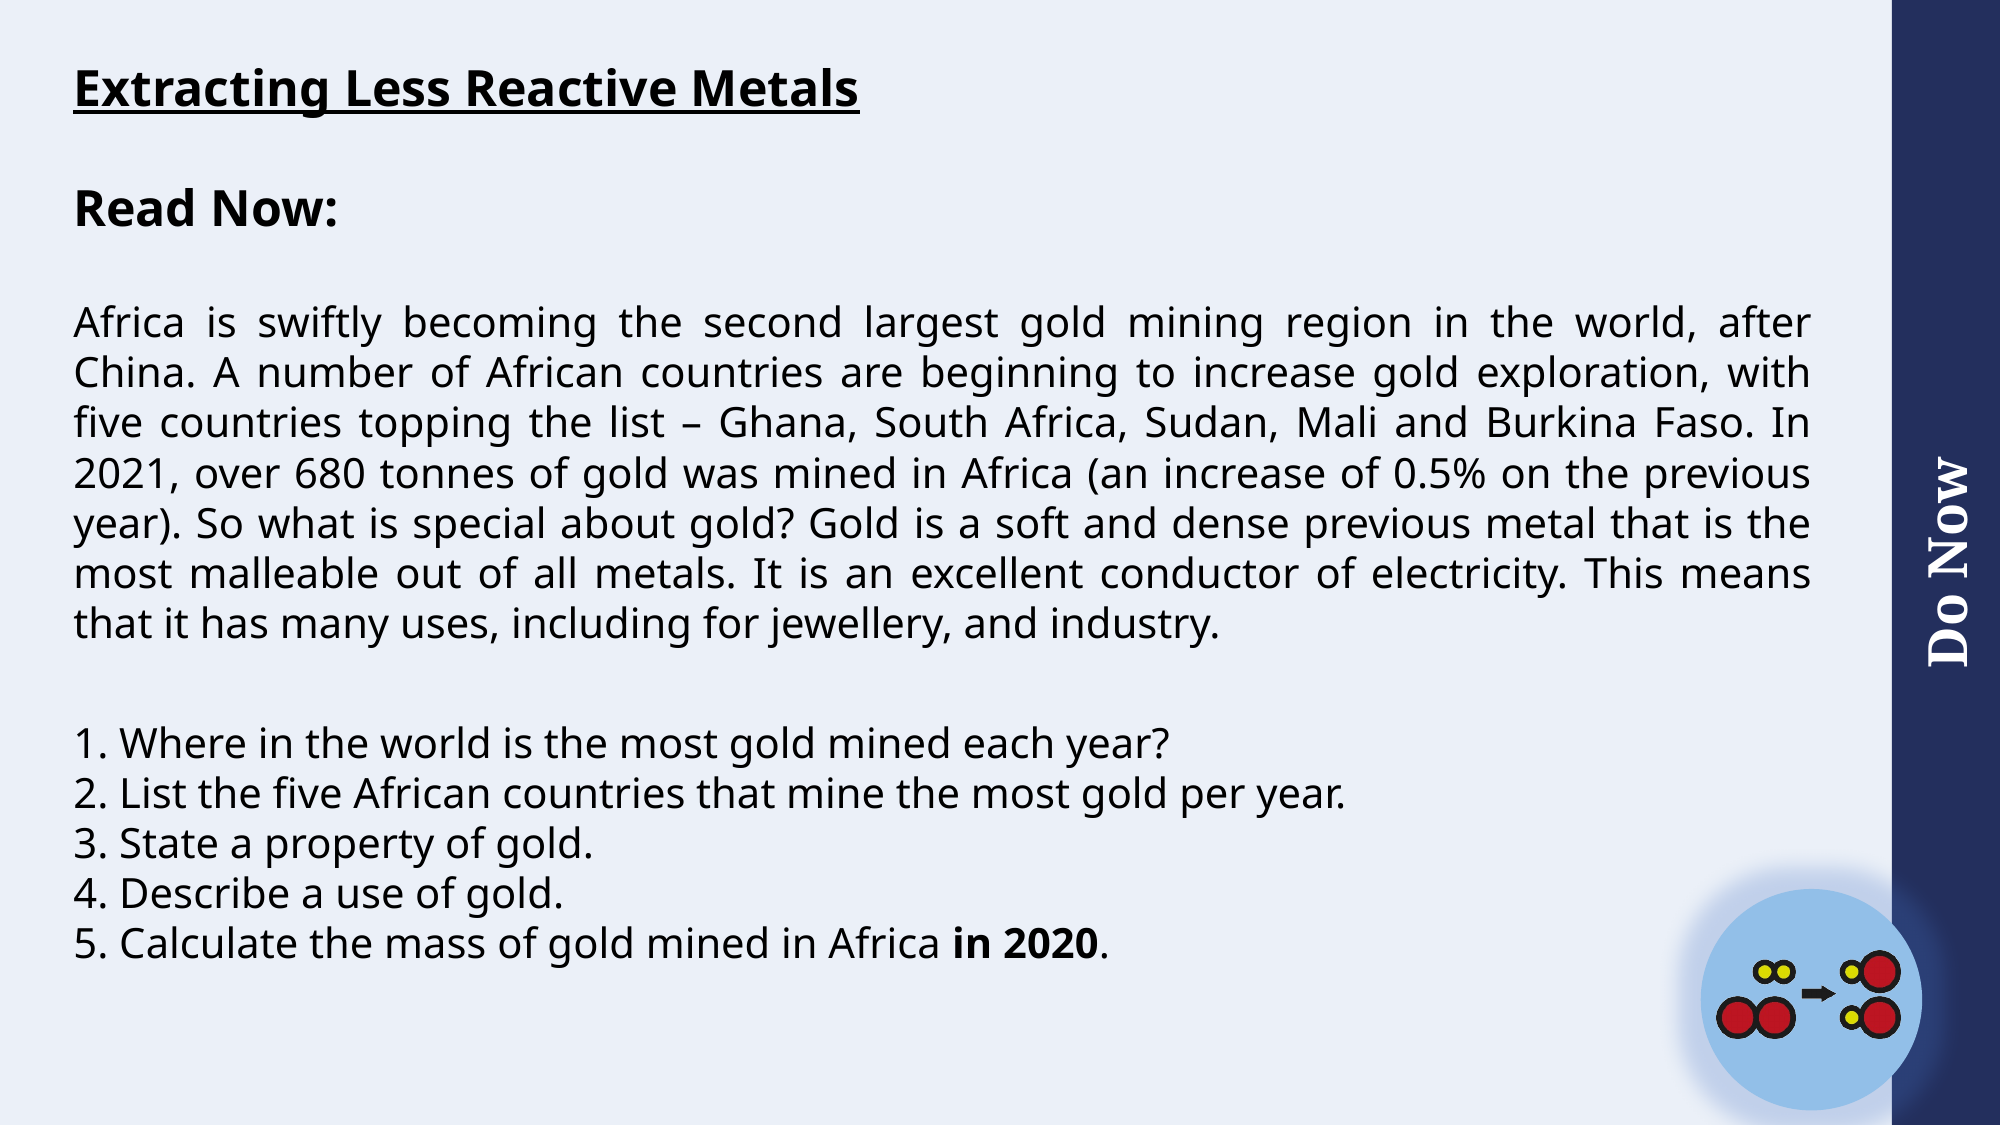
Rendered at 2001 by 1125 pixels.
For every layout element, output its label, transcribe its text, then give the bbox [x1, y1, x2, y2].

picture [1716, 950, 1901, 1039]
text_box Extracting Less Reactive Metals Read Now: Africa is swiftly becoming the second largest gold mining region in the world, after China. A number of African countries are beginning to increase gold exploration, with five countries topping the list – Ghana, South Africa, Sudan, Mali and Burkina Faso. In 2021, over 680 tonnes of gold was mined in Africa (an increase of 0.5% on the previous year). So what is special about gold? Gold is a soft and dense previous metal that is the most malleable out of all metals. It is an excellent conductor of electricity. This means that it has many uses, including for jewellery, and industry. 1. Where in the world is the most gold mined each year? 2. List the five African countries that mine the most gold per year. 3. State a property of gold. 4. Describe a use of gold. 5. Calculate the mass of gold mined in Africa in 2020. [58, 48, 1828, 974]
